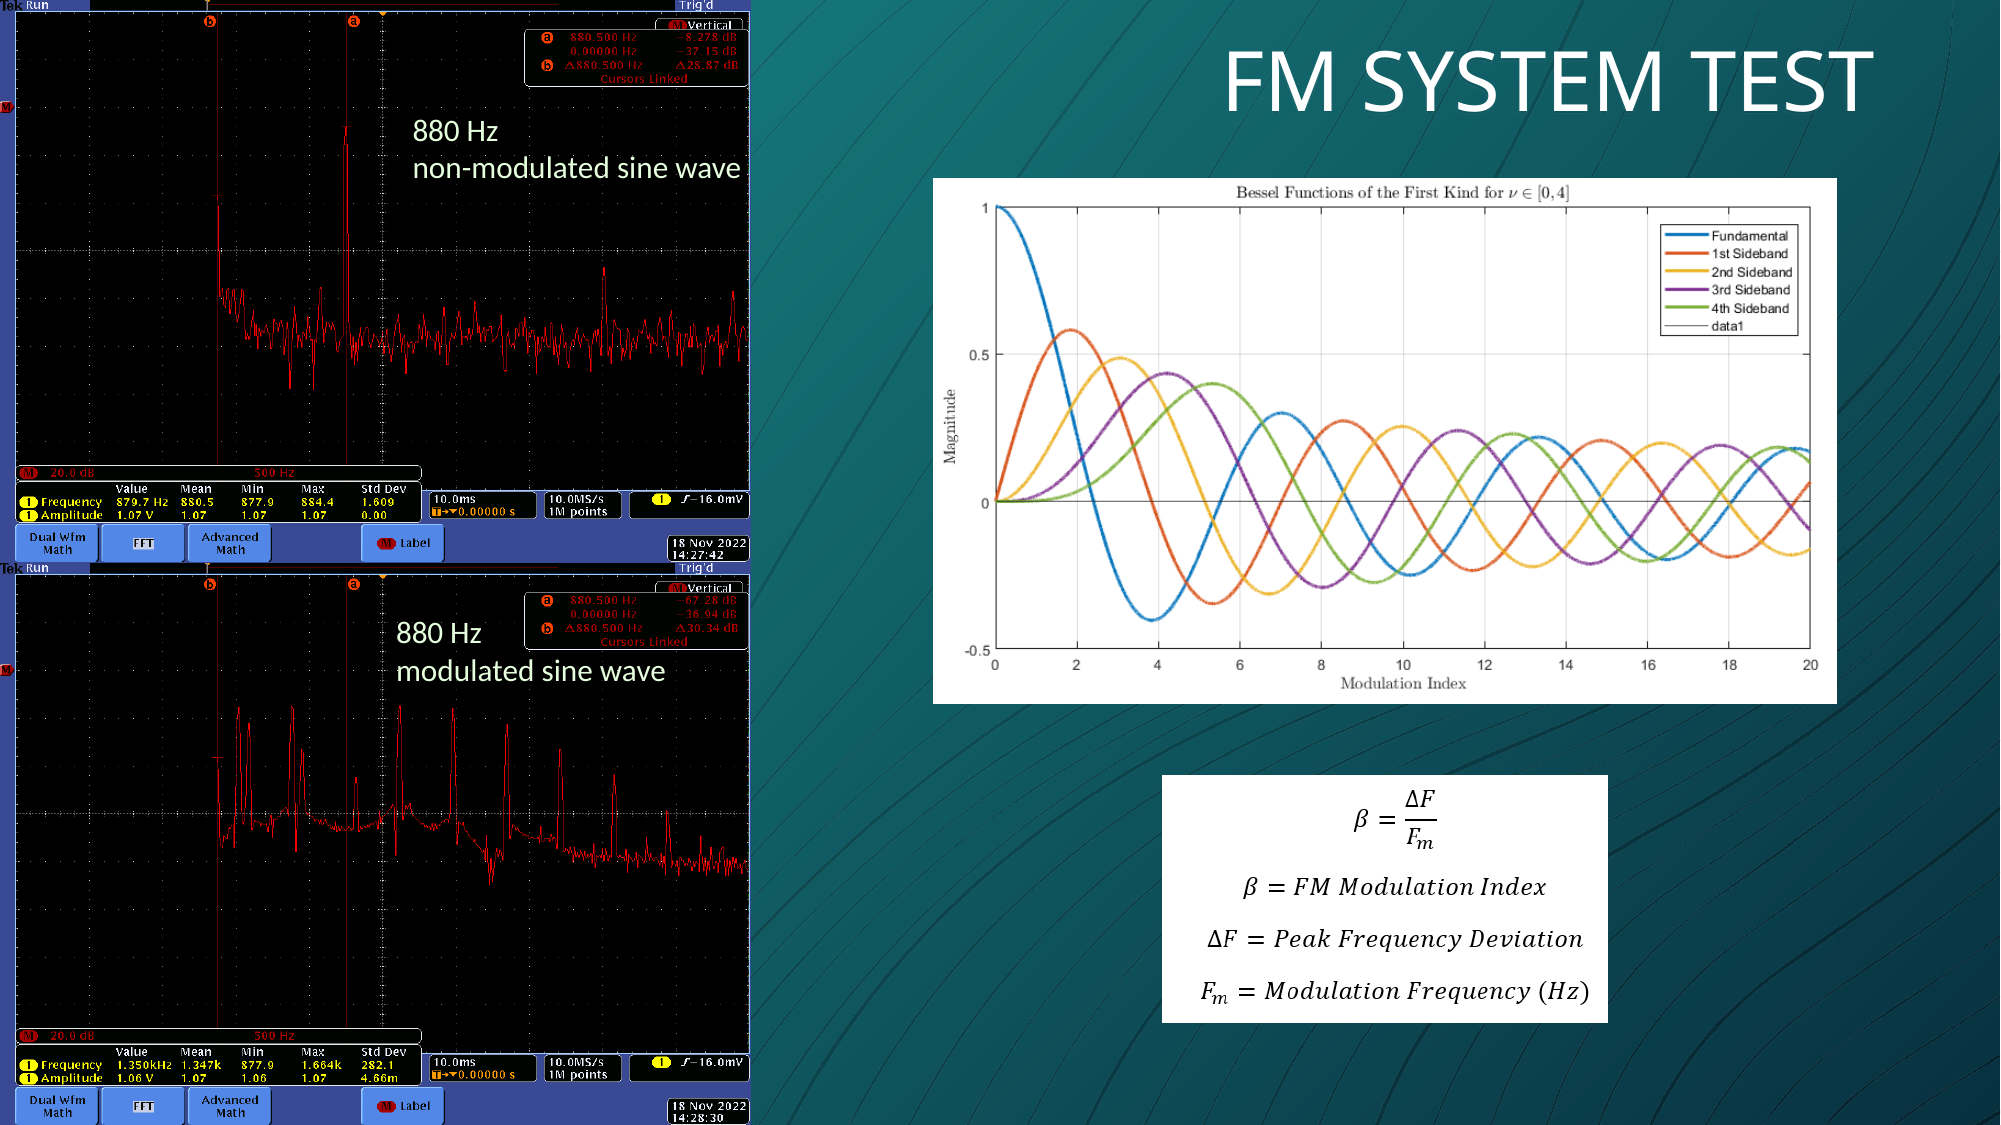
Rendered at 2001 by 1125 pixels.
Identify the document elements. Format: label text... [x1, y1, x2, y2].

title FM SYSTEM TEST [1096, 16, 2000, 153]
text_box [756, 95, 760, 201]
picture [0, 0, 752, 1125]
picture [932, 177, 1837, 705]
picture [1162, 775, 1608, 1023]
